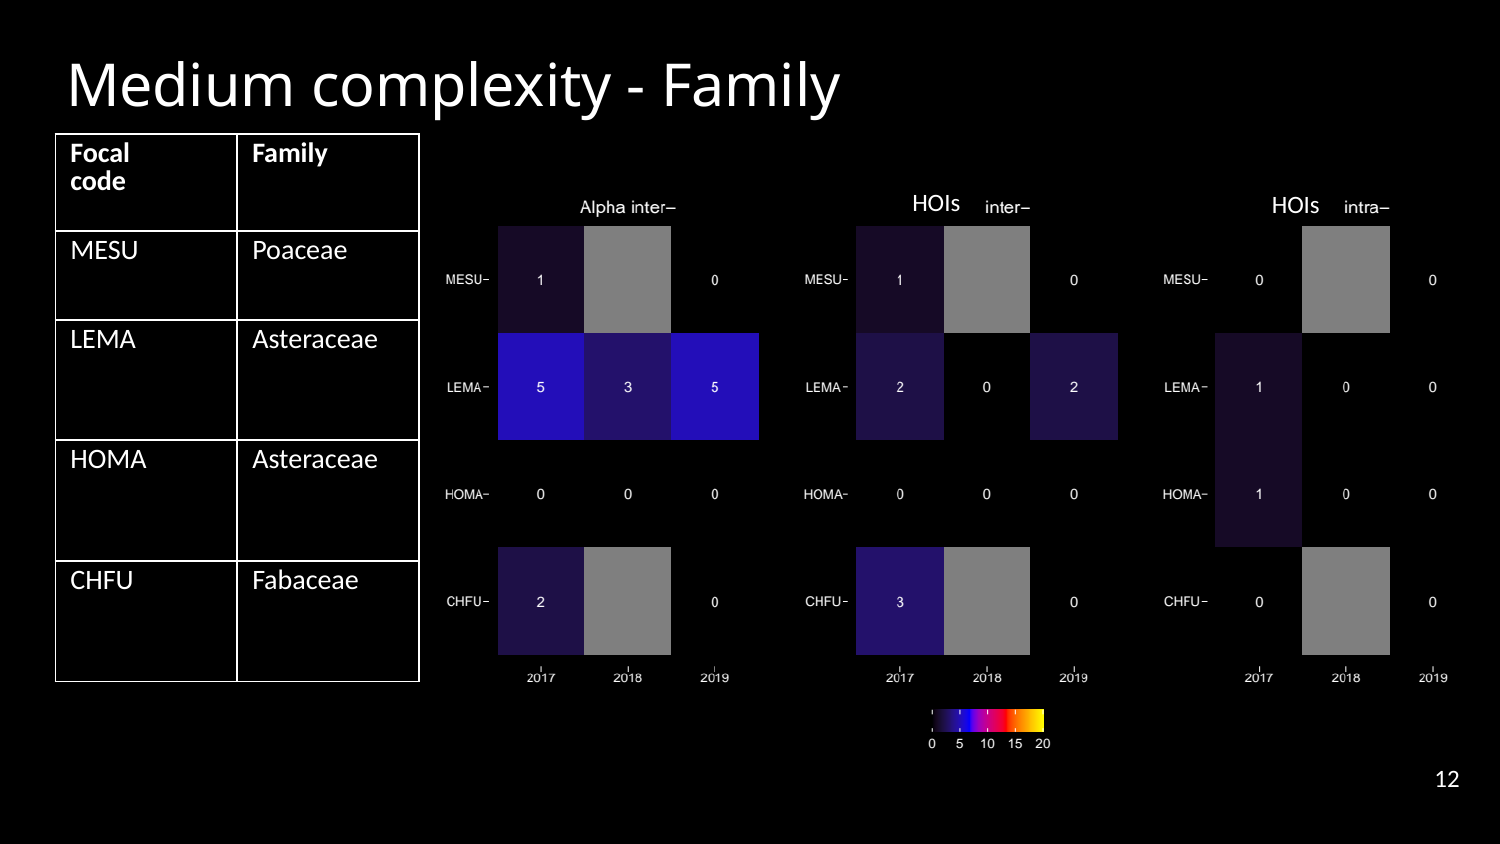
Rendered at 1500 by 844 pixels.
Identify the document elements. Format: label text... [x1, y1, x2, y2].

table_header Focal code [56, 135, 236, 230]
table_cell HOMA [56, 441, 236, 560]
table_cell Poaceae [238, 232, 418, 319]
table_cell LEMA [56, 321, 236, 439]
table_cell Asteraceae [238, 321, 418, 439]
table_cell Fabaceae [238, 562, 418, 681]
table_cell MESU [56, 232, 236, 319]
table_cell Asteraceae [238, 441, 418, 560]
table_header Family [238, 135, 418, 230]
text_box 12 [1419, 756, 1489, 800]
title Medium complexity - Family [51, 40, 1449, 135]
table_cell CHFU [56, 562, 236, 681]
picture [426, 179, 1500, 756]
